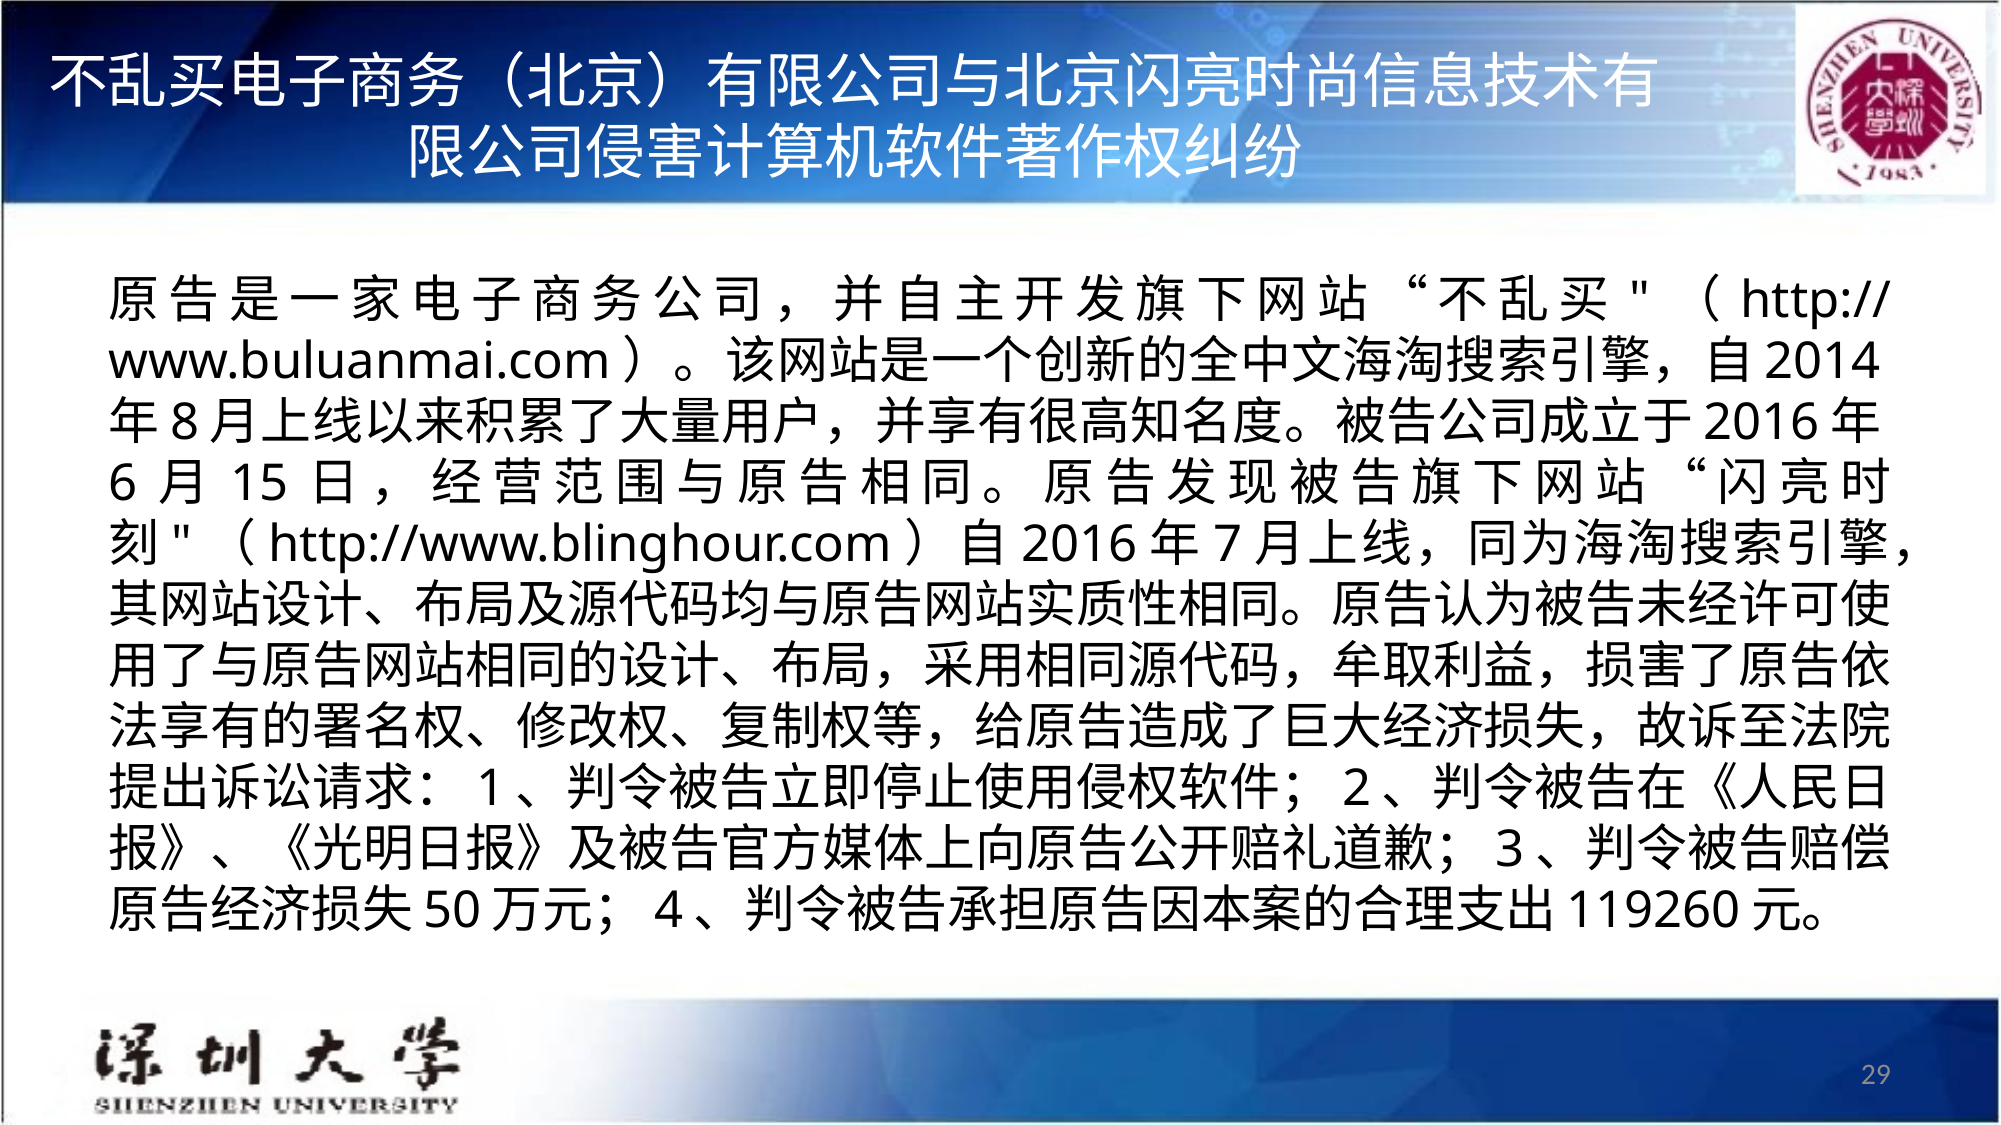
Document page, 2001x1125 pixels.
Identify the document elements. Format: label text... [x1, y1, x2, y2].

picture [0, 0, 2001, 1125]
list 原告是一家电子商务公司，并自主开发旗下网站“不乱买"（http://www.buluanmai.com）。该网站是一个创新的全中文海淘搜索引擎，自2014年8月上线以来积累了大量用户，并享有很高知名度。被告公司成立于2016年6月15日，经营范围与原告相同。原告发现被告旗下网站“闪亮时刻"（http://www.blinghour.com）自2016年7月上线，同为海淘搜索引擎，其网站设计、布局及源代码均与原告网站实质性相同。原告认为被告未经许可使用了与原告网站相同的设计、布局，采用相同源代码，牟取利益，损害了原告依法享有的署名权、修改权、复制权等，给原告造成了巨大经济损失，故诉至法院提出诉讼请求：1、判令被告立即停止使用侵权软件；2、判令被告在《人民日报》、《光明日报》及被告官方媒体上向原告公开赔礼道歉；3、判令被告赔偿原告经济损失50万元；4、判令被告承担原告因本案的合理支出119260元。 [99, 262, 1900, 1005]
title 不乱买电子商务（北京）有限公司与北京闪亮时尚信息技术有限公司侵害计算机软件著作权纠纷 [32, 56, 1678, 244]
slide_number 29 [1433, 1042, 1900, 1103]
